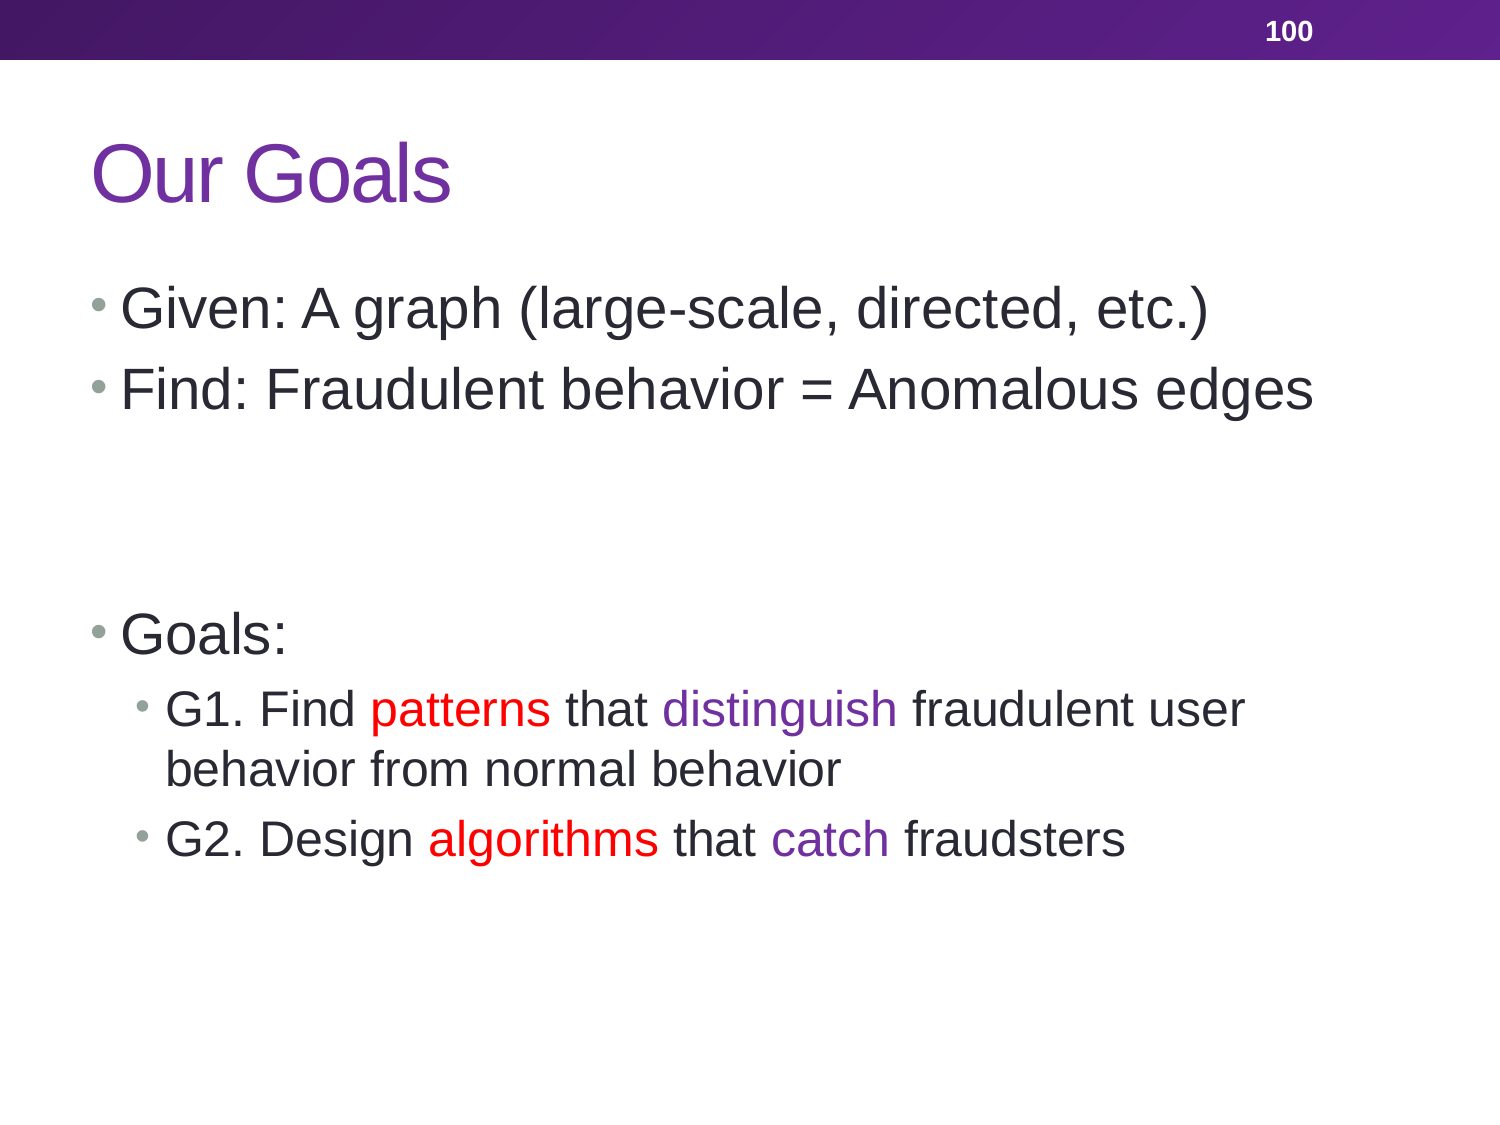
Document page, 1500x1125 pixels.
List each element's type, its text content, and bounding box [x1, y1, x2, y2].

list Given: A graph (large-scale, directed, etc.) Find: Fraudulent behavior = Anomalous edges Goals: G1. Find patterns that distinguish fraudulent user behavior from normal behavior G2. Design algorithms that catch fraudsters [75, 262, 1425, 1063]
slide_number 100 [1250, 3, 1425, 57]
title Our Goals [75, 87, 1425, 250]
